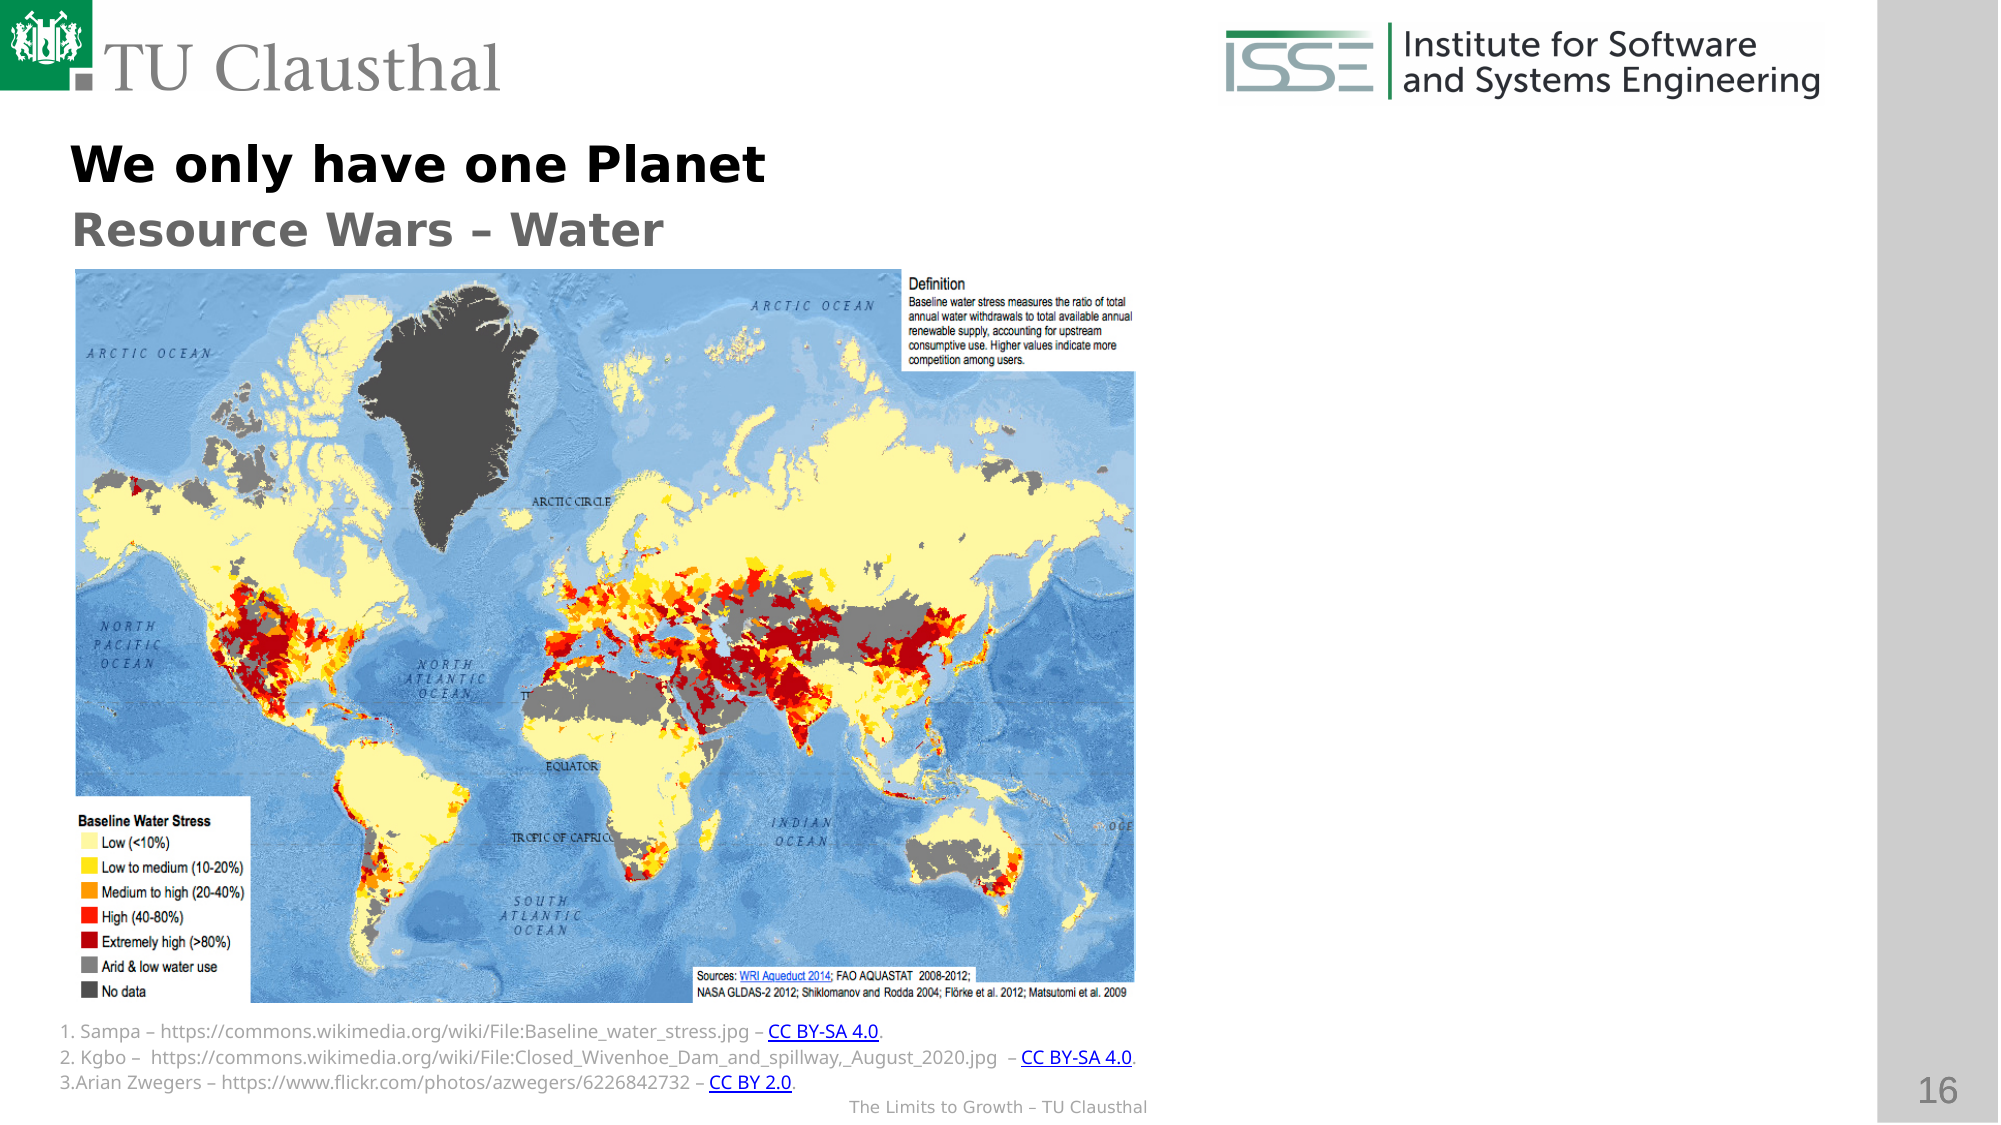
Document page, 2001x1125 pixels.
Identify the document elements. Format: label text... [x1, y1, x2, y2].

picture [1218, 22, 1825, 106]
text_box Resource Wars – Water [70, 188, 1769, 269]
picture [0, 0, 500, 91]
text_box We only have one Planet [55, 125, 1817, 206]
picture [74, 269, 1136, 1003]
text_box 1. Sampa – https://commons.wikimedia.org/wiki/File:Baseline_water_stress.jpg – CC BY-SA 4.0. 2. Kgbo – https://commons.wikimedia.org/wiki/File:Closed_Wivenhoe_Dam_and_spillway,_August_2020.jpg – CC BY-SA 4.0. 3.Arian Zwegers – https://www.flickr.com/photos/azwegers/6226842732 – CC BY 2.0. [44, 1012, 1321, 1104]
